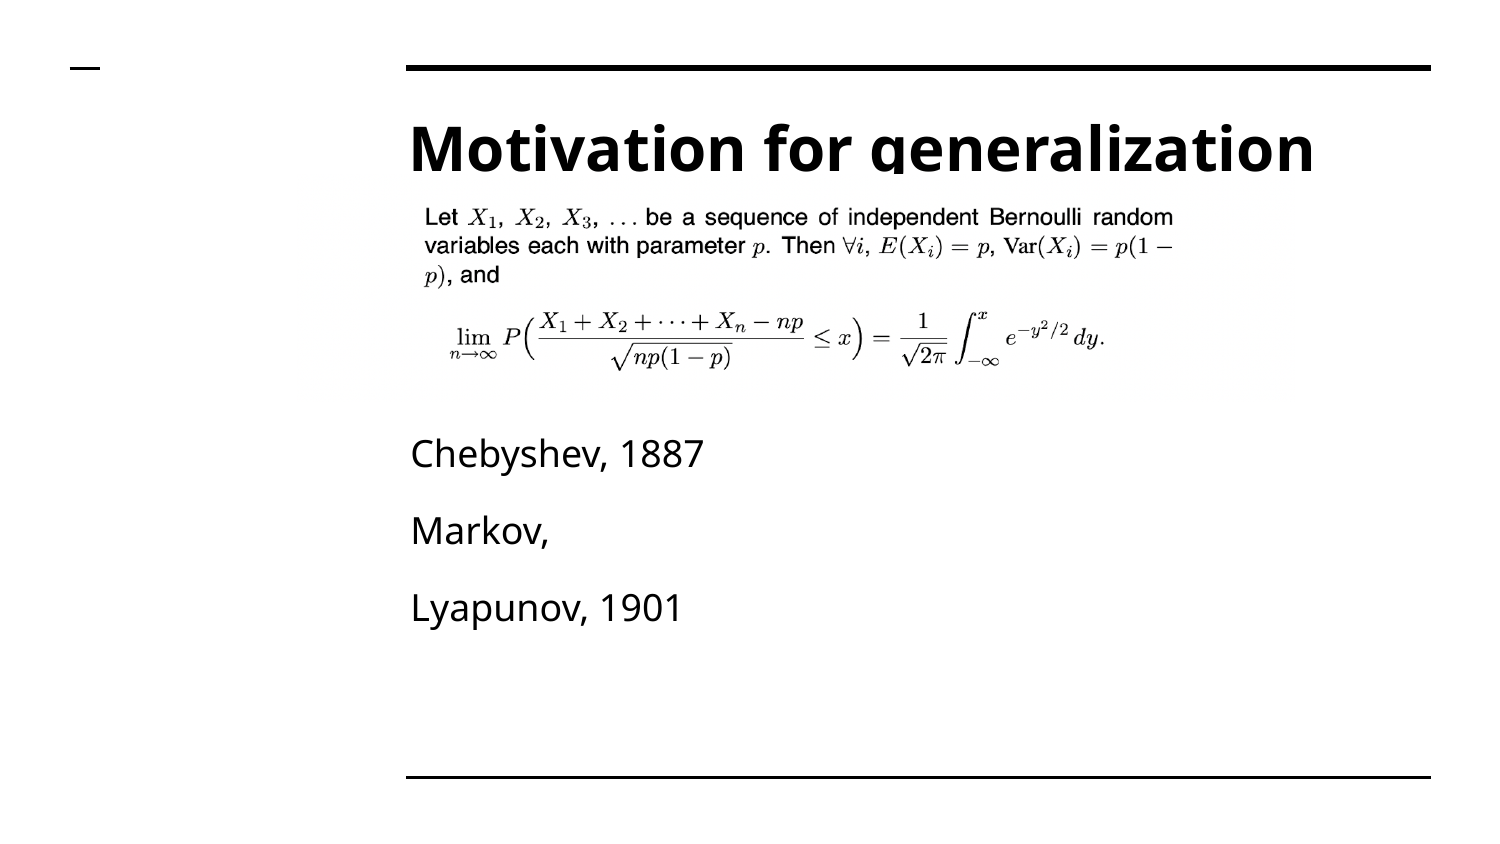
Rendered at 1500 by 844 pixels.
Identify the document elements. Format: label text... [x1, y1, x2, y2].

picture [297, 174, 1295, 402]
title Motivation for generalization [393, 94, 1431, 199]
list Chebyshev, 1887 Markov, Lyapunov, 1901 [395, 261, 1433, 755]
